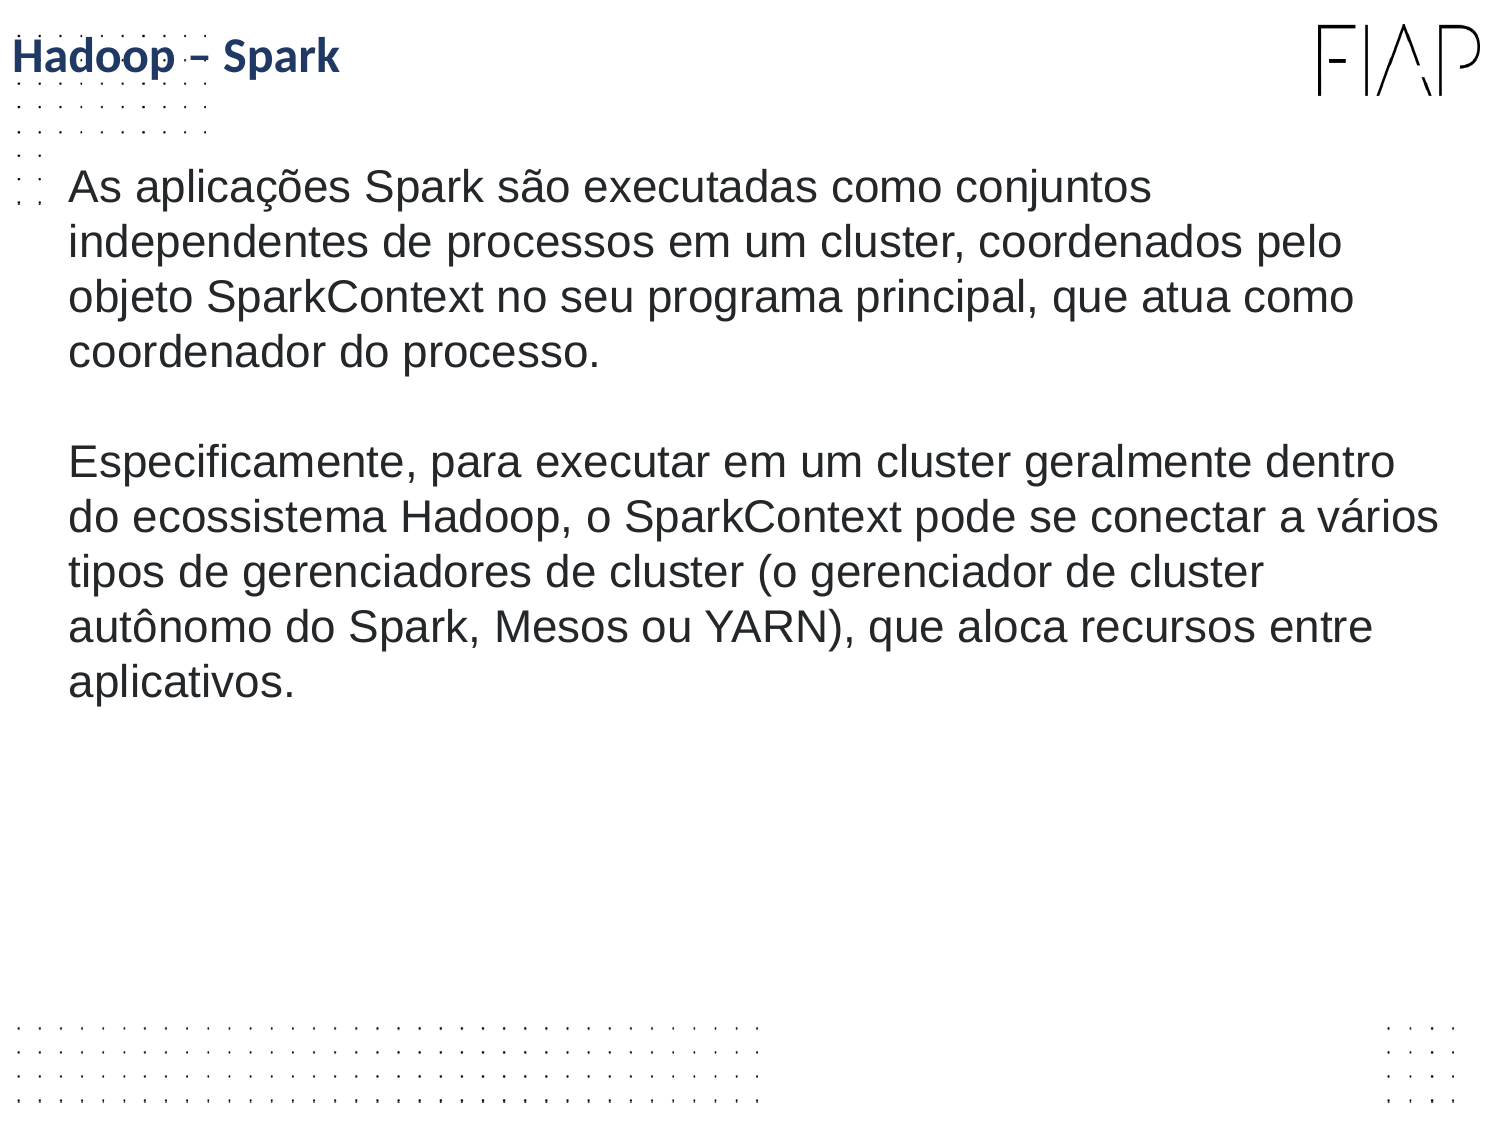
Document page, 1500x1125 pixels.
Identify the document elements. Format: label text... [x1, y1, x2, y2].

picture [1383, 1025, 1454, 1103]
picture [1318, 24, 1480, 96]
text_box [725, 537, 775, 588]
text_box Hadoop – Spark [0, 16, 769, 89]
picture [17, 89, 206, 205]
picture [17, 1025, 758, 1103]
text_box As aplicações Spark são executadas como conjuntos independentes de processos em um cluster, coordenados pelo objeto SparkContext no seu programa principal, que atua como coordenador do processo. Especificamente, para executar em um cluster geralmente dentro do ecossistema Hadoop, o SparkContext pode se conectar a vários tipos de gerenciadores de cluster (o gerenciador de cluster autônomo do Spark, Mesos ou YARN), que aloca recursos entre aplicativos. [54, 148, 1459, 714]
